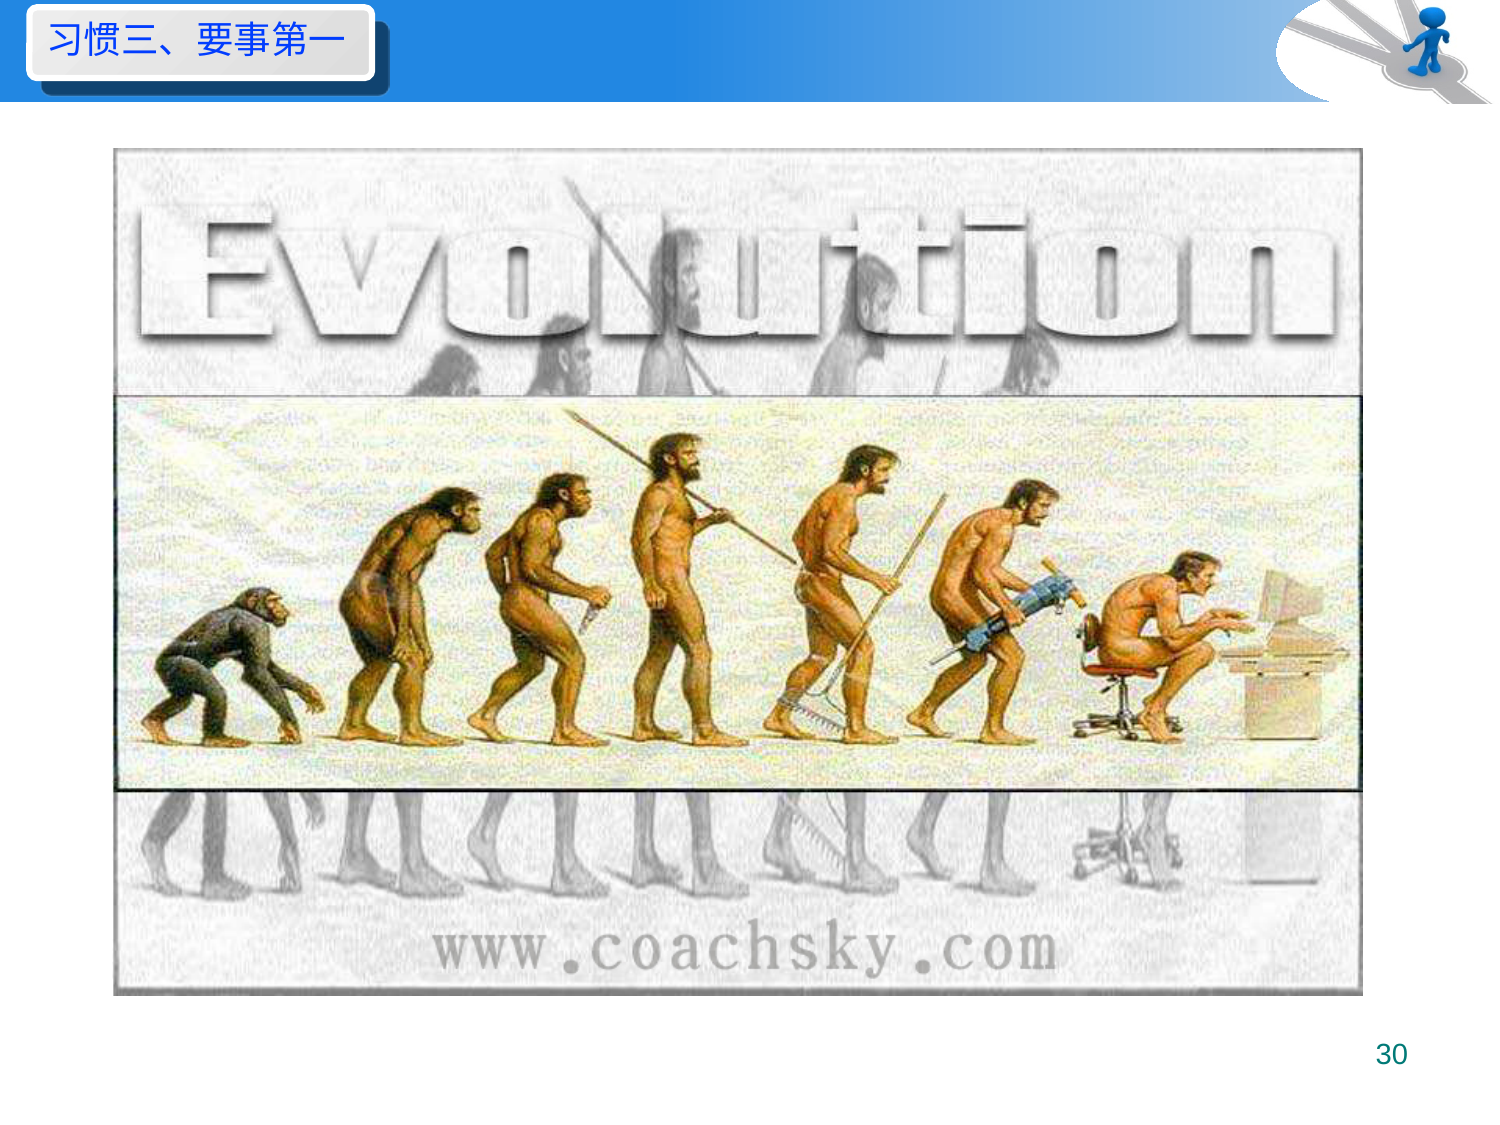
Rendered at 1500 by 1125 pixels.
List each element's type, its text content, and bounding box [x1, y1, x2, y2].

picture [111, 148, 1363, 996]
text_box 习惯三、要事第一 [29, 7, 373, 79]
slide_number 30 [1047, 1027, 1424, 1107]
picture [1281, 0, 1500, 104]
